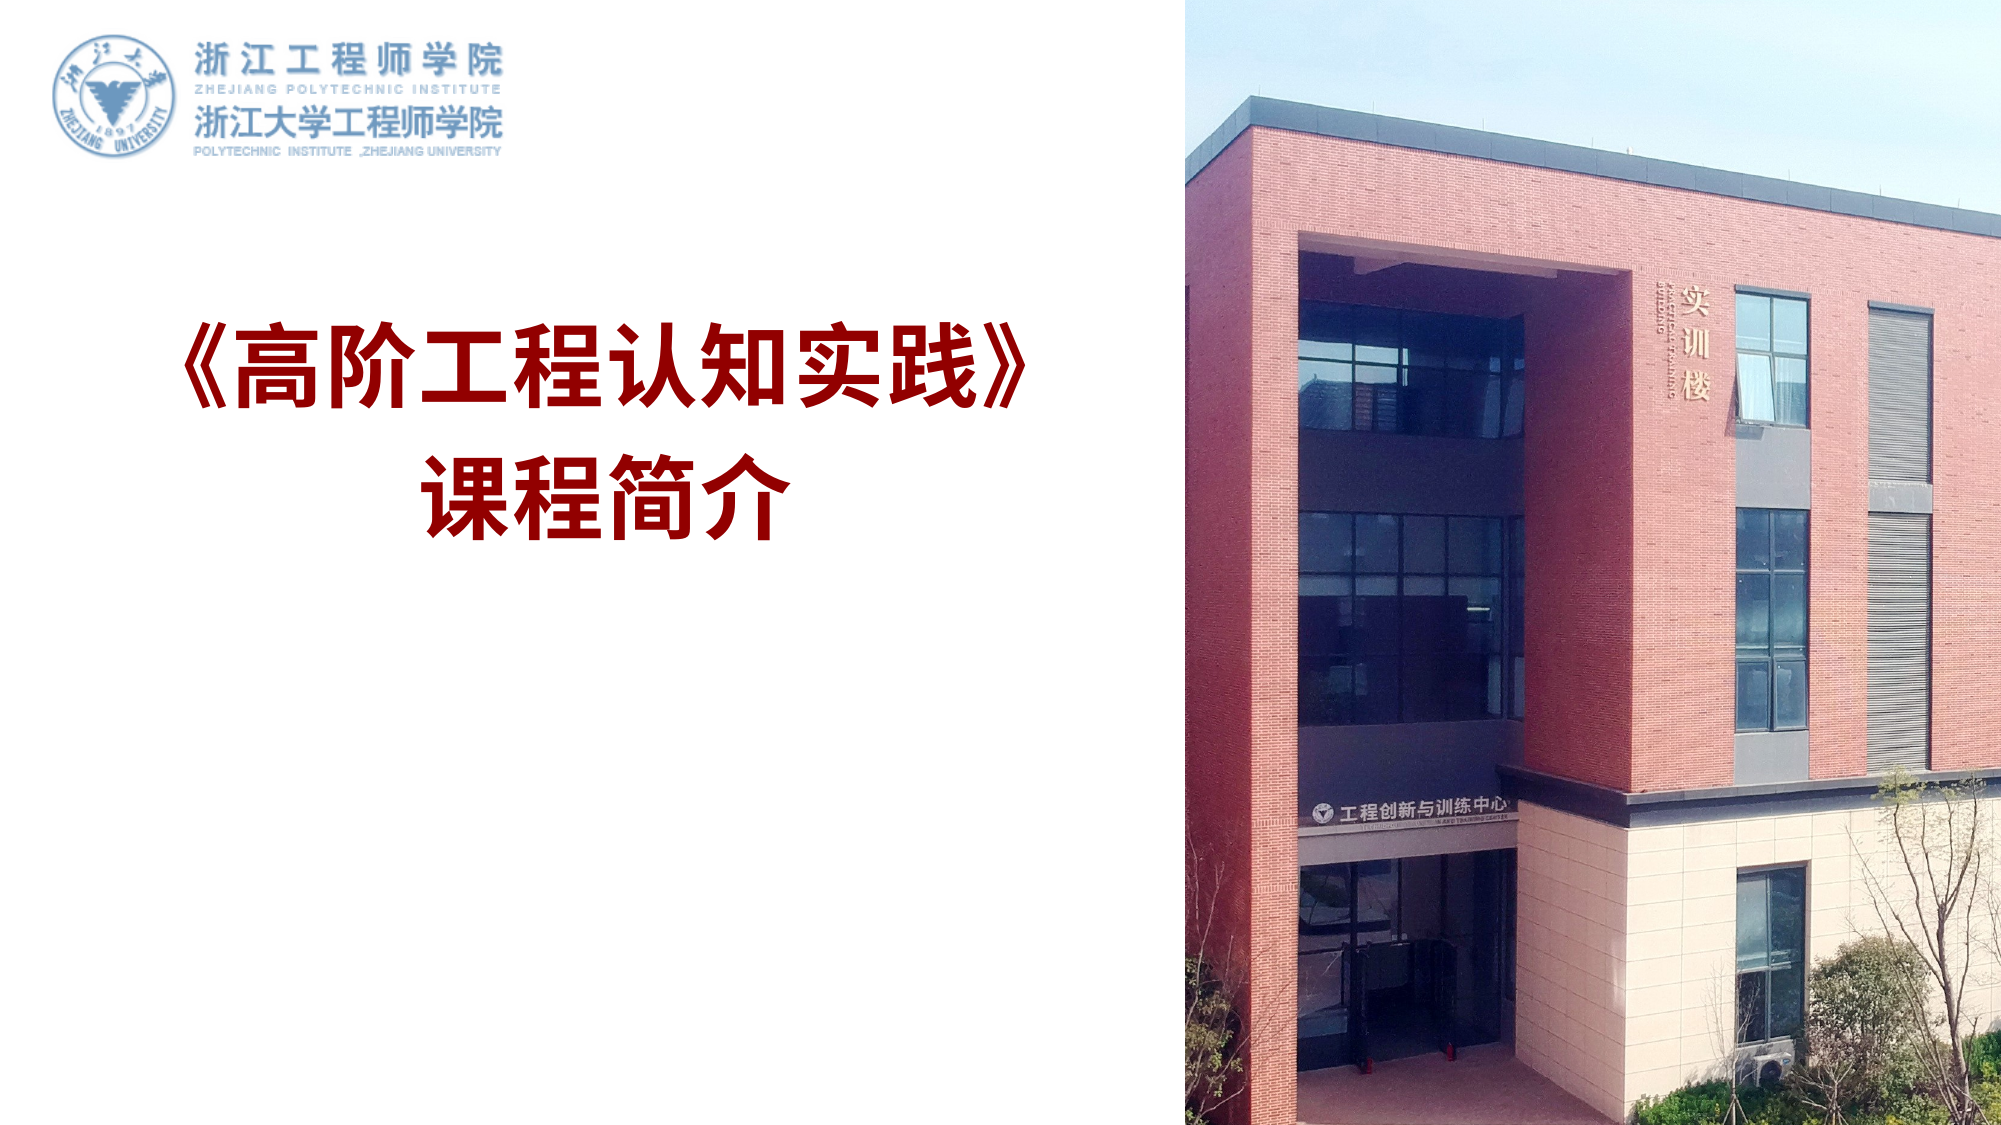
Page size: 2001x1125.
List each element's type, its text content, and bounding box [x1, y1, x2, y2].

text_box 《高阶工程认知实践》 课程简介 [122, 279, 1089, 558]
picture [51, 27, 507, 166]
picture [1185, 0, 2001, 1125]
